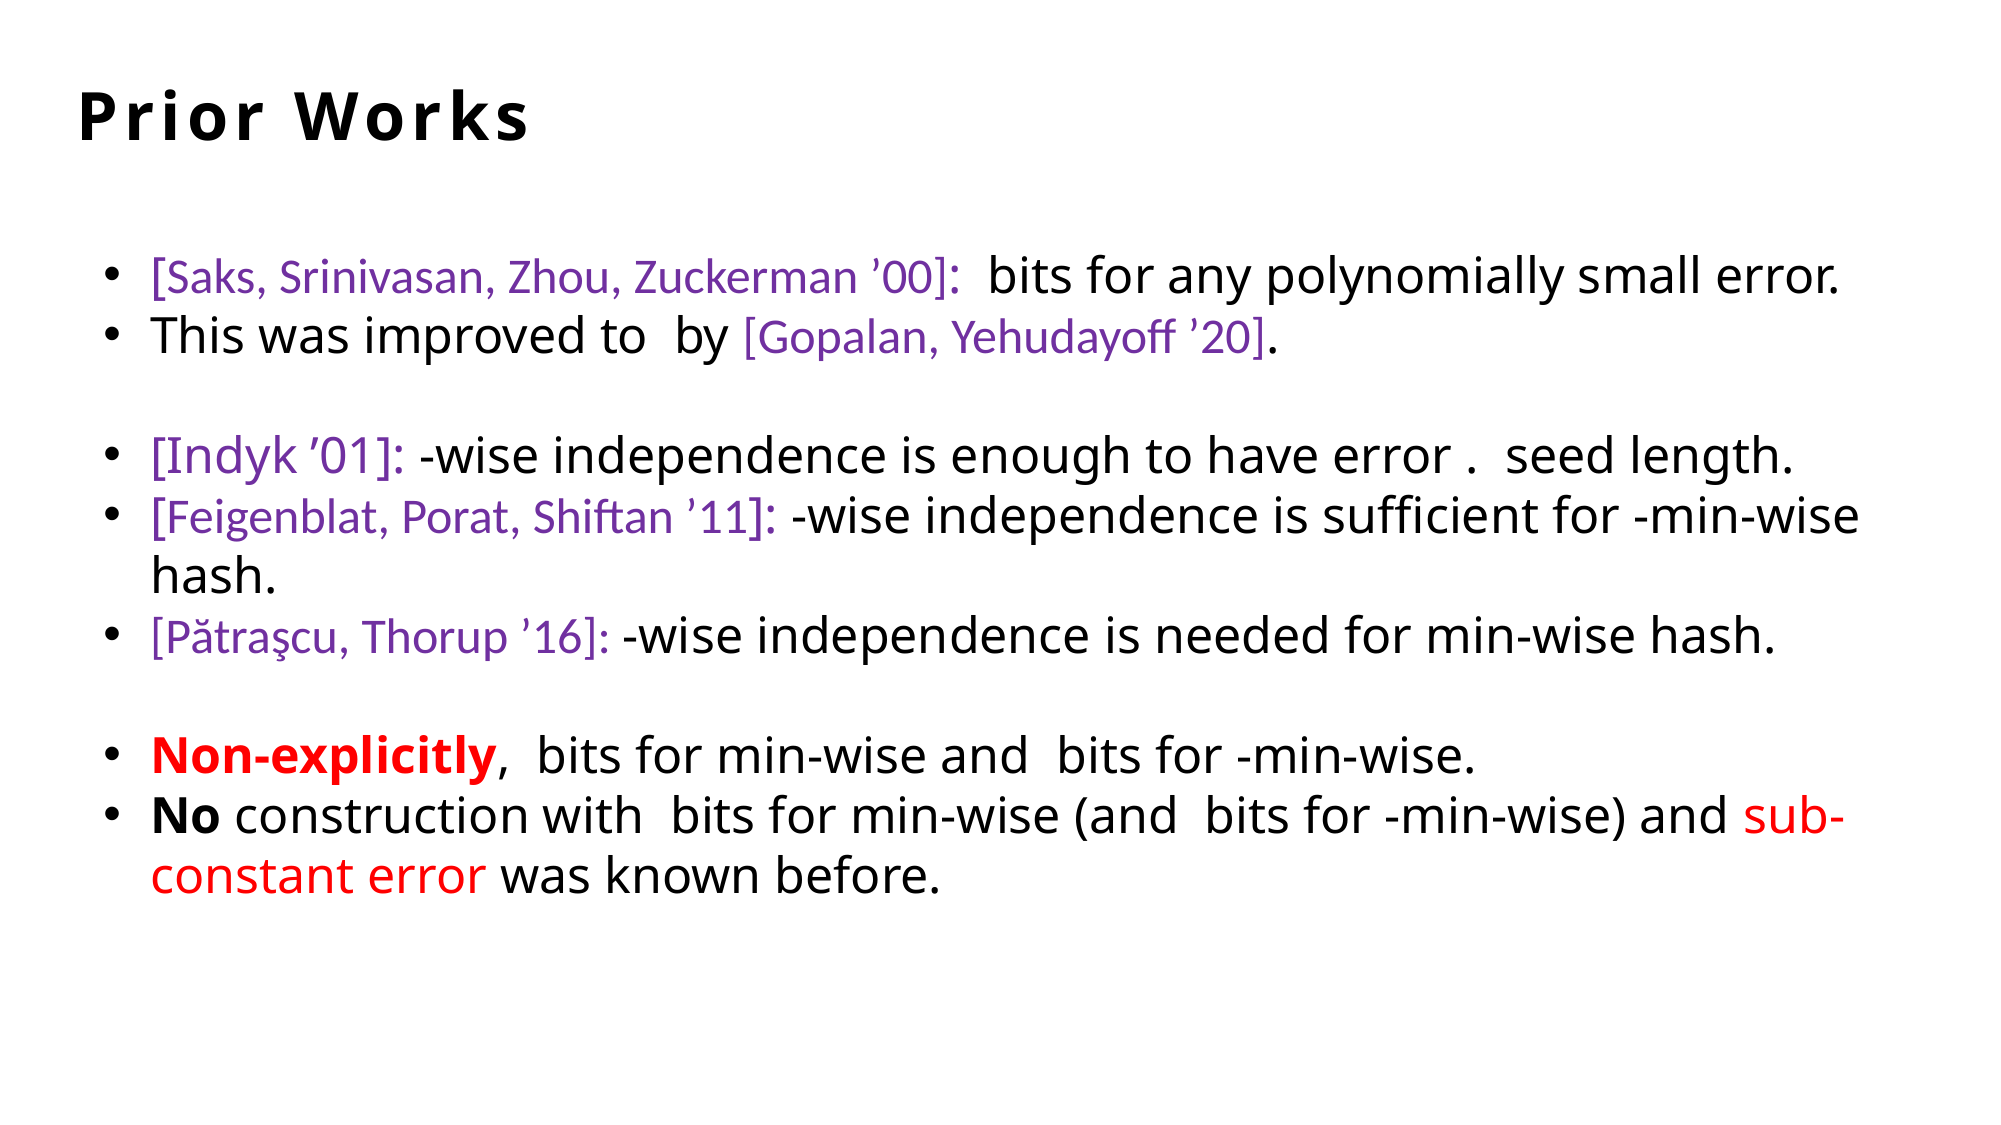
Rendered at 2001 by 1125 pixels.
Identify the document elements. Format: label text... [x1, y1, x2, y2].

text_box Prior Works [61, 66, 545, 162]
